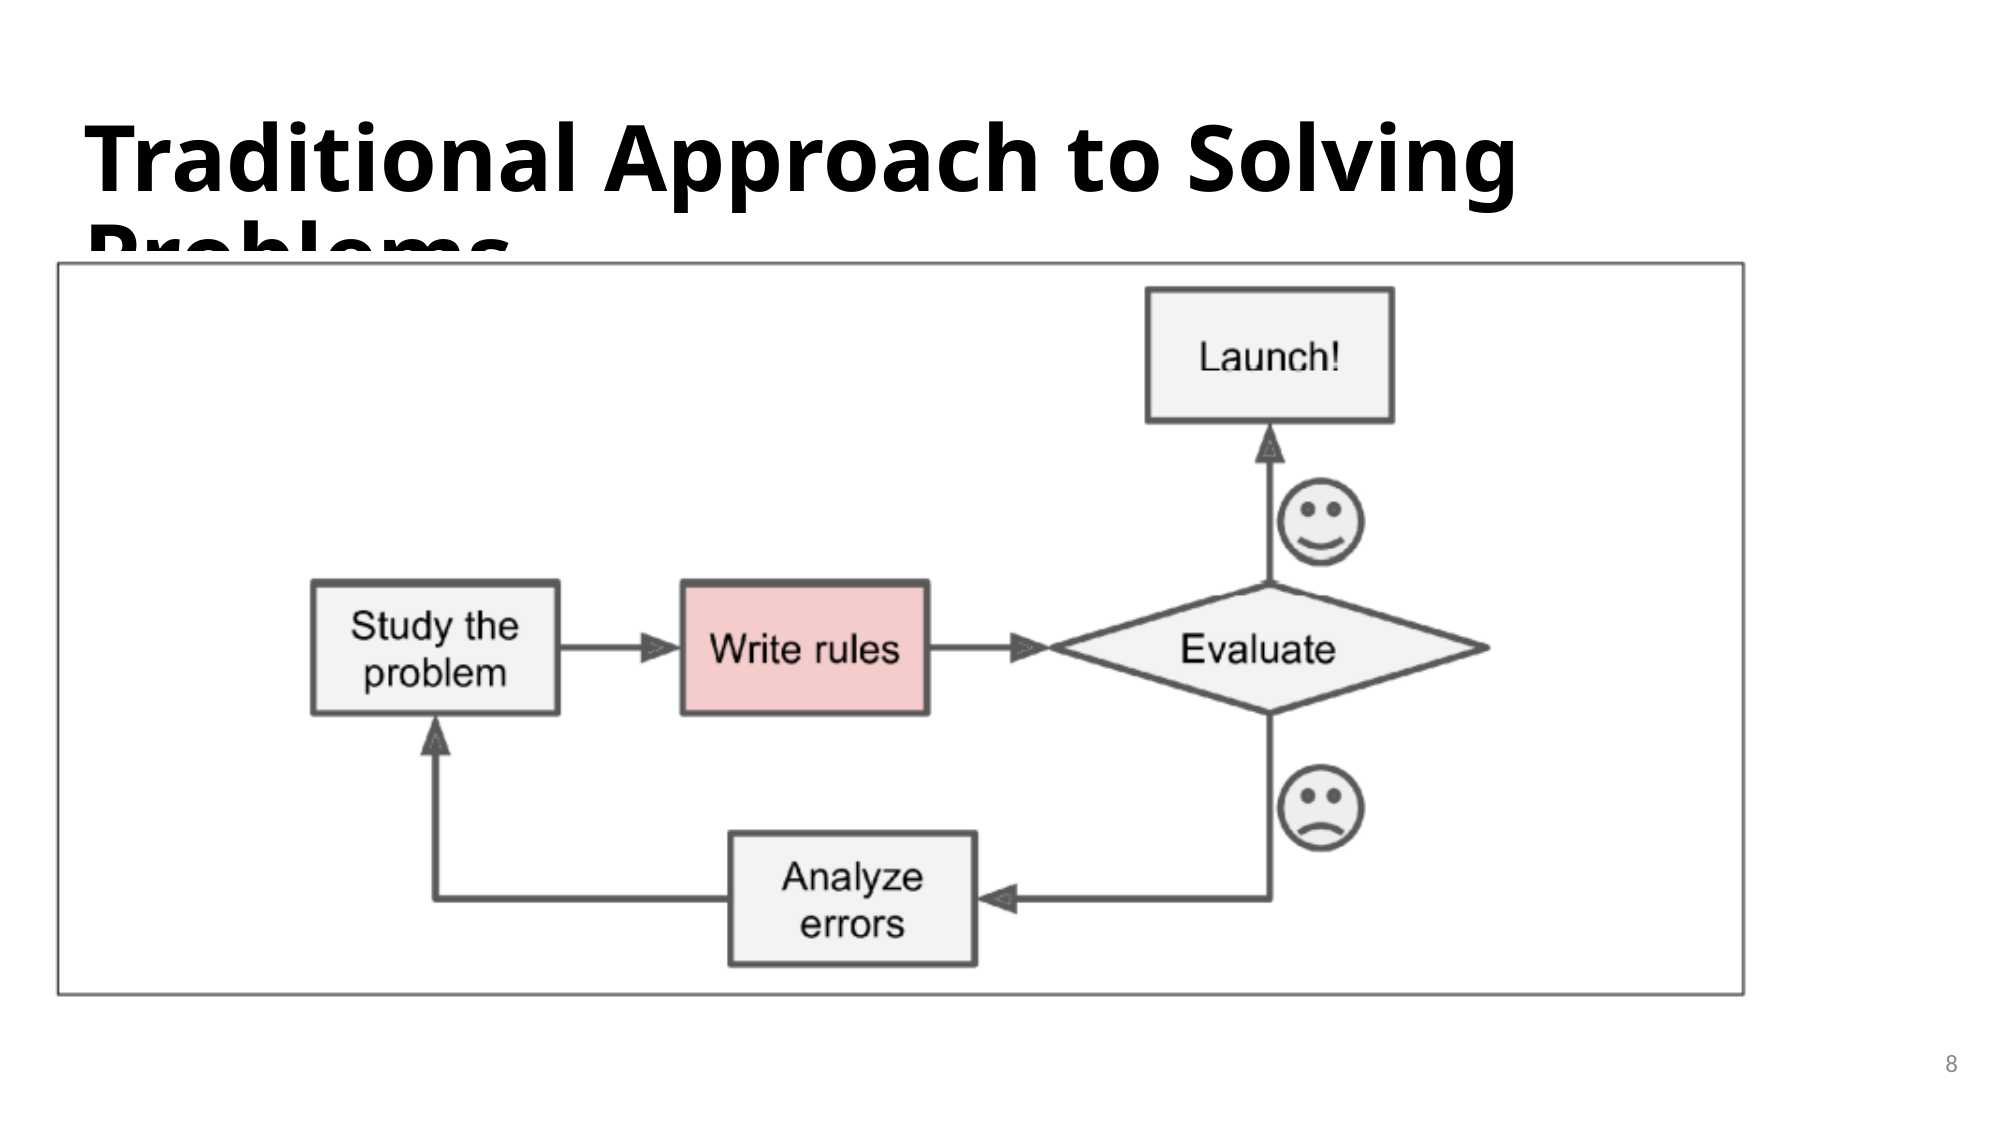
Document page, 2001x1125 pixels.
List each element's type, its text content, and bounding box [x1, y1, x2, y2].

title Traditional Approach to Solving Problems [68, 97, 1932, 223]
slide_number 8 [1853, 1019, 1974, 1106]
picture [54, 251, 1759, 1008]
